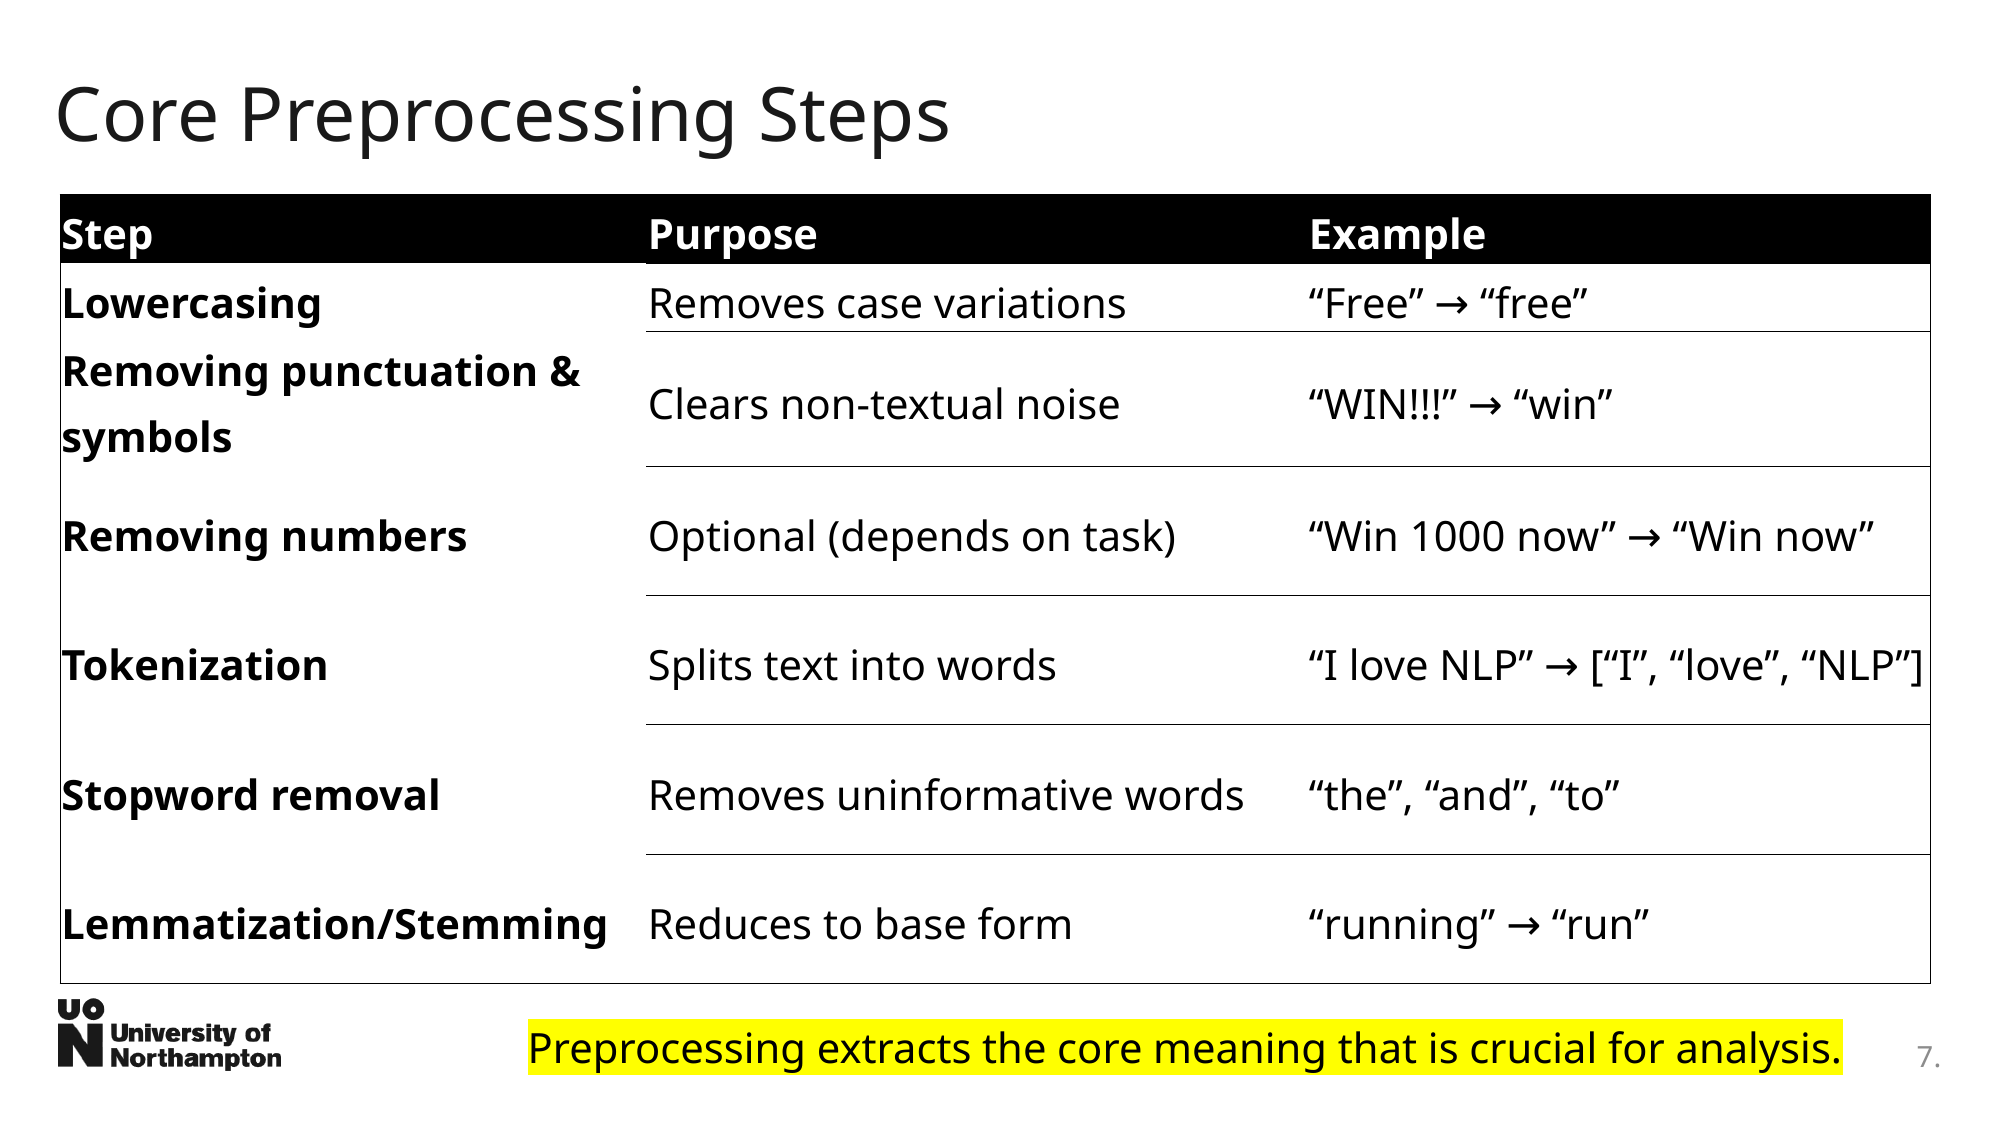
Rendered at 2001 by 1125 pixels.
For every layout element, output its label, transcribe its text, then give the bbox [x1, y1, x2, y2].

table_cell Removes case variations [646, 264, 1307, 331]
table_cell Tokenization [61, 596, 646, 725]
title Core Preprocessing Steps [39, 69, 1765, 168]
table_cell “I love NLP” → [“I”, “love”, “NLP”] [1307, 596, 1930, 724]
table_header Purpose [646, 195, 1307, 263]
slide_number 7. [1743, 1027, 1957, 1087]
table_cell Removes uninformative words [646, 725, 1307, 854]
table_cell Optional (depends on task) [646, 467, 1307, 595]
text_box Preprocessing extracts the core meaning that is crucial for analysis. [513, 1019, 1662, 1094]
table_cell Lemmatization/Stemming [61, 854, 646, 983]
table_cell Reduces to base form [646, 855, 1307, 983]
table_cell Removing numbers [61, 466, 646, 596]
picture [58, 998, 281, 1071]
table_cell Stopword removal [61, 725, 646, 854]
table_header Example [1307, 195, 1930, 263]
table_header Step [61, 195, 646, 263]
table_cell Clears non-textual noise [646, 332, 1307, 466]
table_cell “the”, “and”, “to” [1307, 725, 1930, 854]
table_cell Removing punctuation & symbols [61, 332, 646, 466]
table_cell “Win 1000 now” → “Win now” [1307, 467, 1930, 595]
table_cell “Free” → “free” [1307, 264, 1930, 331]
table_cell Splits text into words [646, 596, 1307, 724]
table_cell Lowercasing [61, 263, 646, 332]
table_cell “WIN!!!” → “win” [1307, 332, 1930, 466]
table_cell “running” → “run” [1307, 855, 1930, 983]
